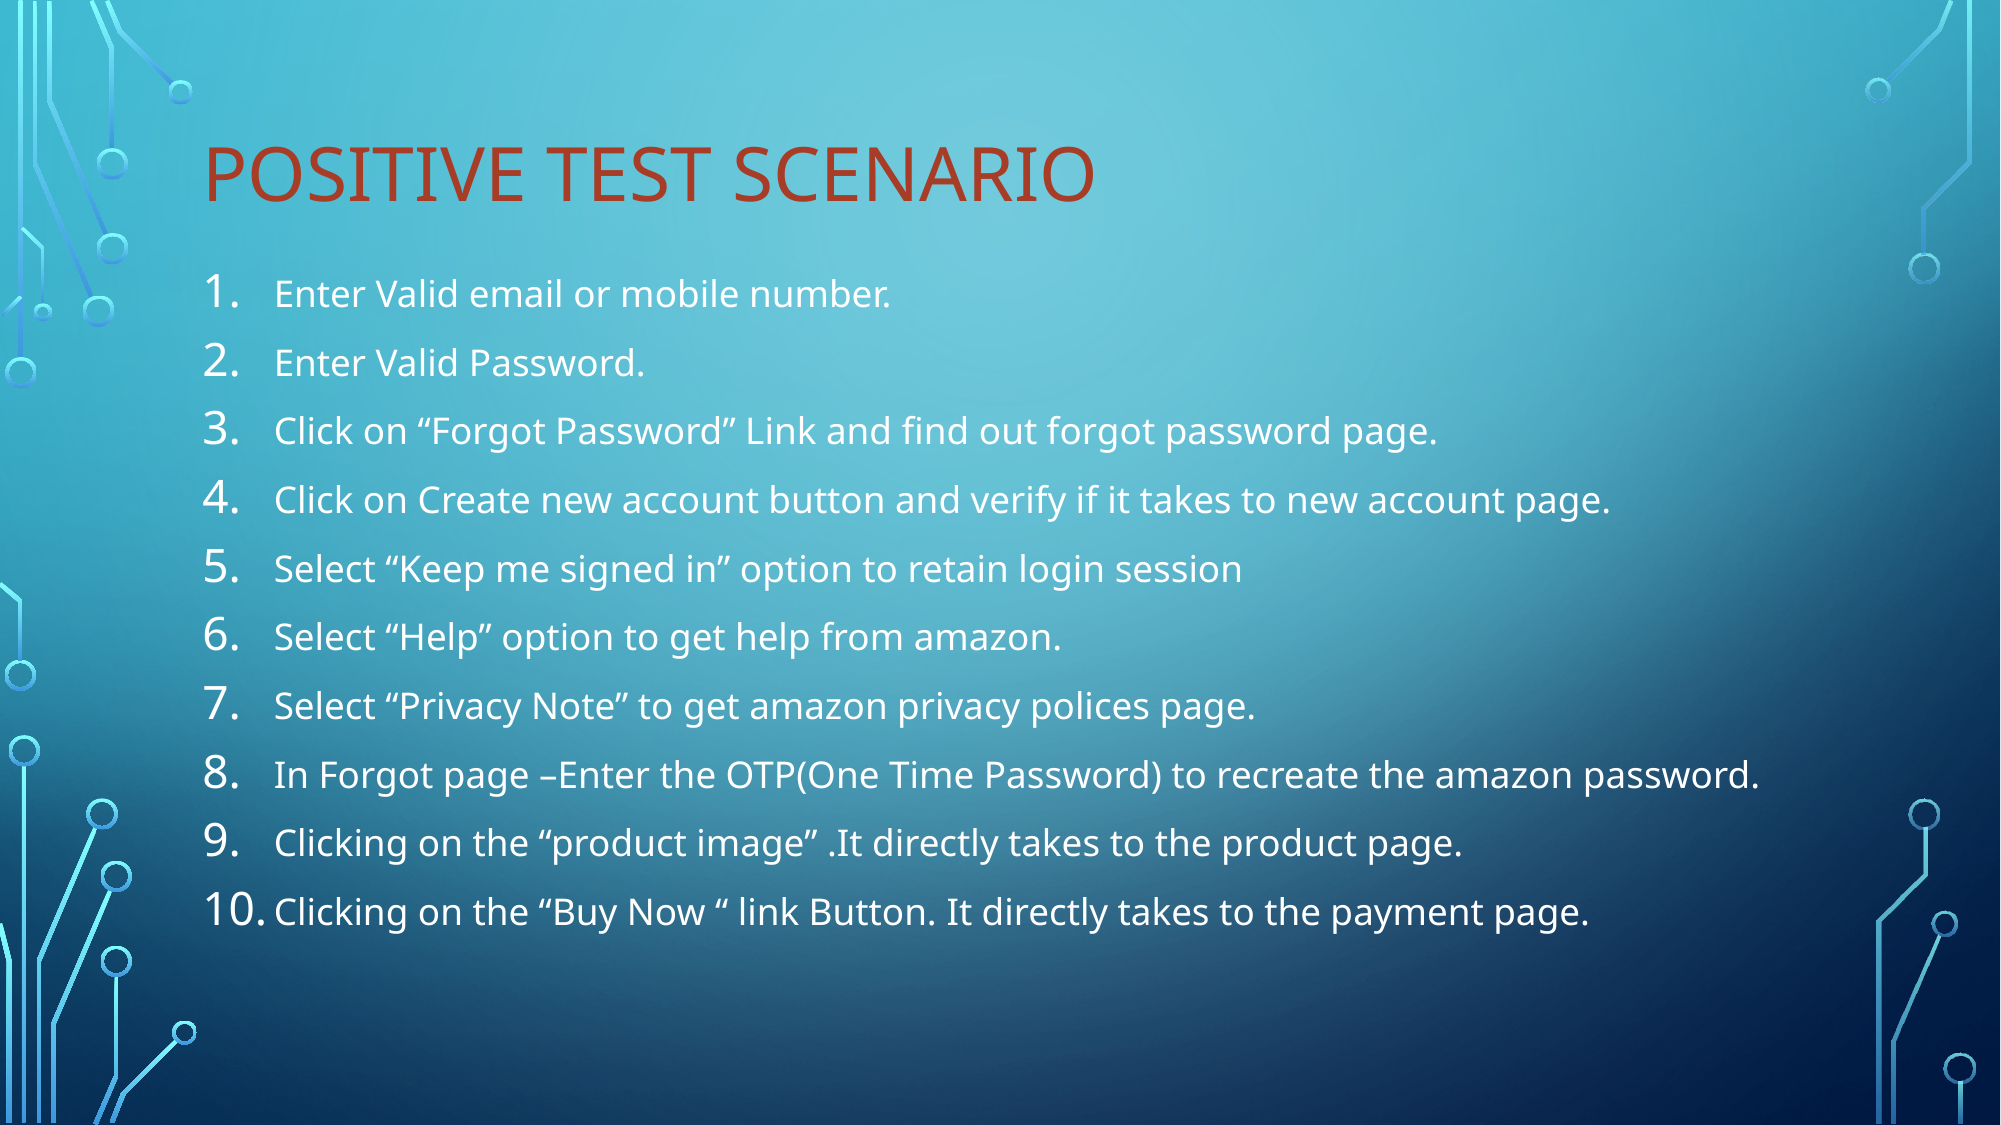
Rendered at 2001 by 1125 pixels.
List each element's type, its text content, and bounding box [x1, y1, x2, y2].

list Enter Valid email or mobile number. Enter Valid Password. Click on “Forgot Password” Link and find out forgot password page. Click on Create new account button and verify if it takes to new account page. Select “Keep me signed in” option to retain login session Select “Help” option to get help from amazon. Select “Privacy Note” to get amazon privacy polices page. In Forgot page –Enter the OTP(One Time Password) to recreate the amazon password. Clicking on the “product image” .It directly takes to the product page. Clicking on the “Buy Now “ link Button. It directly takes to the payment page. [187, 254, 1813, 950]
title POSITIVE TEST SCENARIO [187, 101, 1813, 254]
